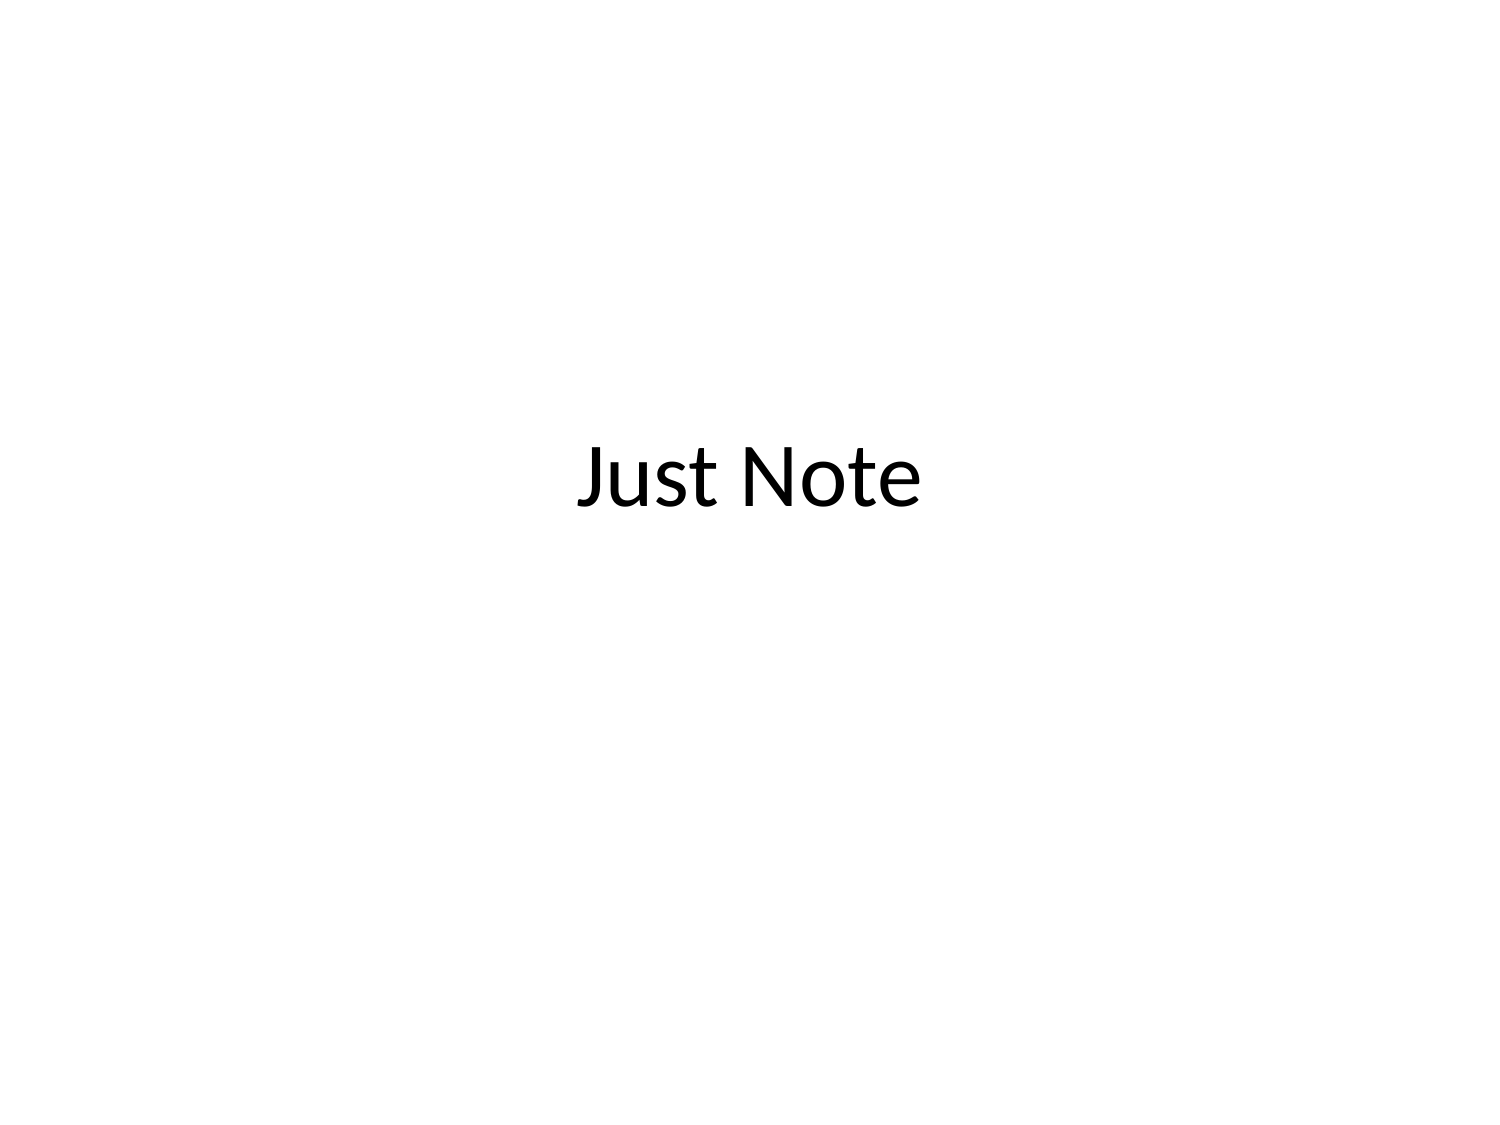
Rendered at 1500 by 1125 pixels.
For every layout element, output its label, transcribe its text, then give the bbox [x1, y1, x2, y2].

title Just Note [112, 349, 1388, 591]
